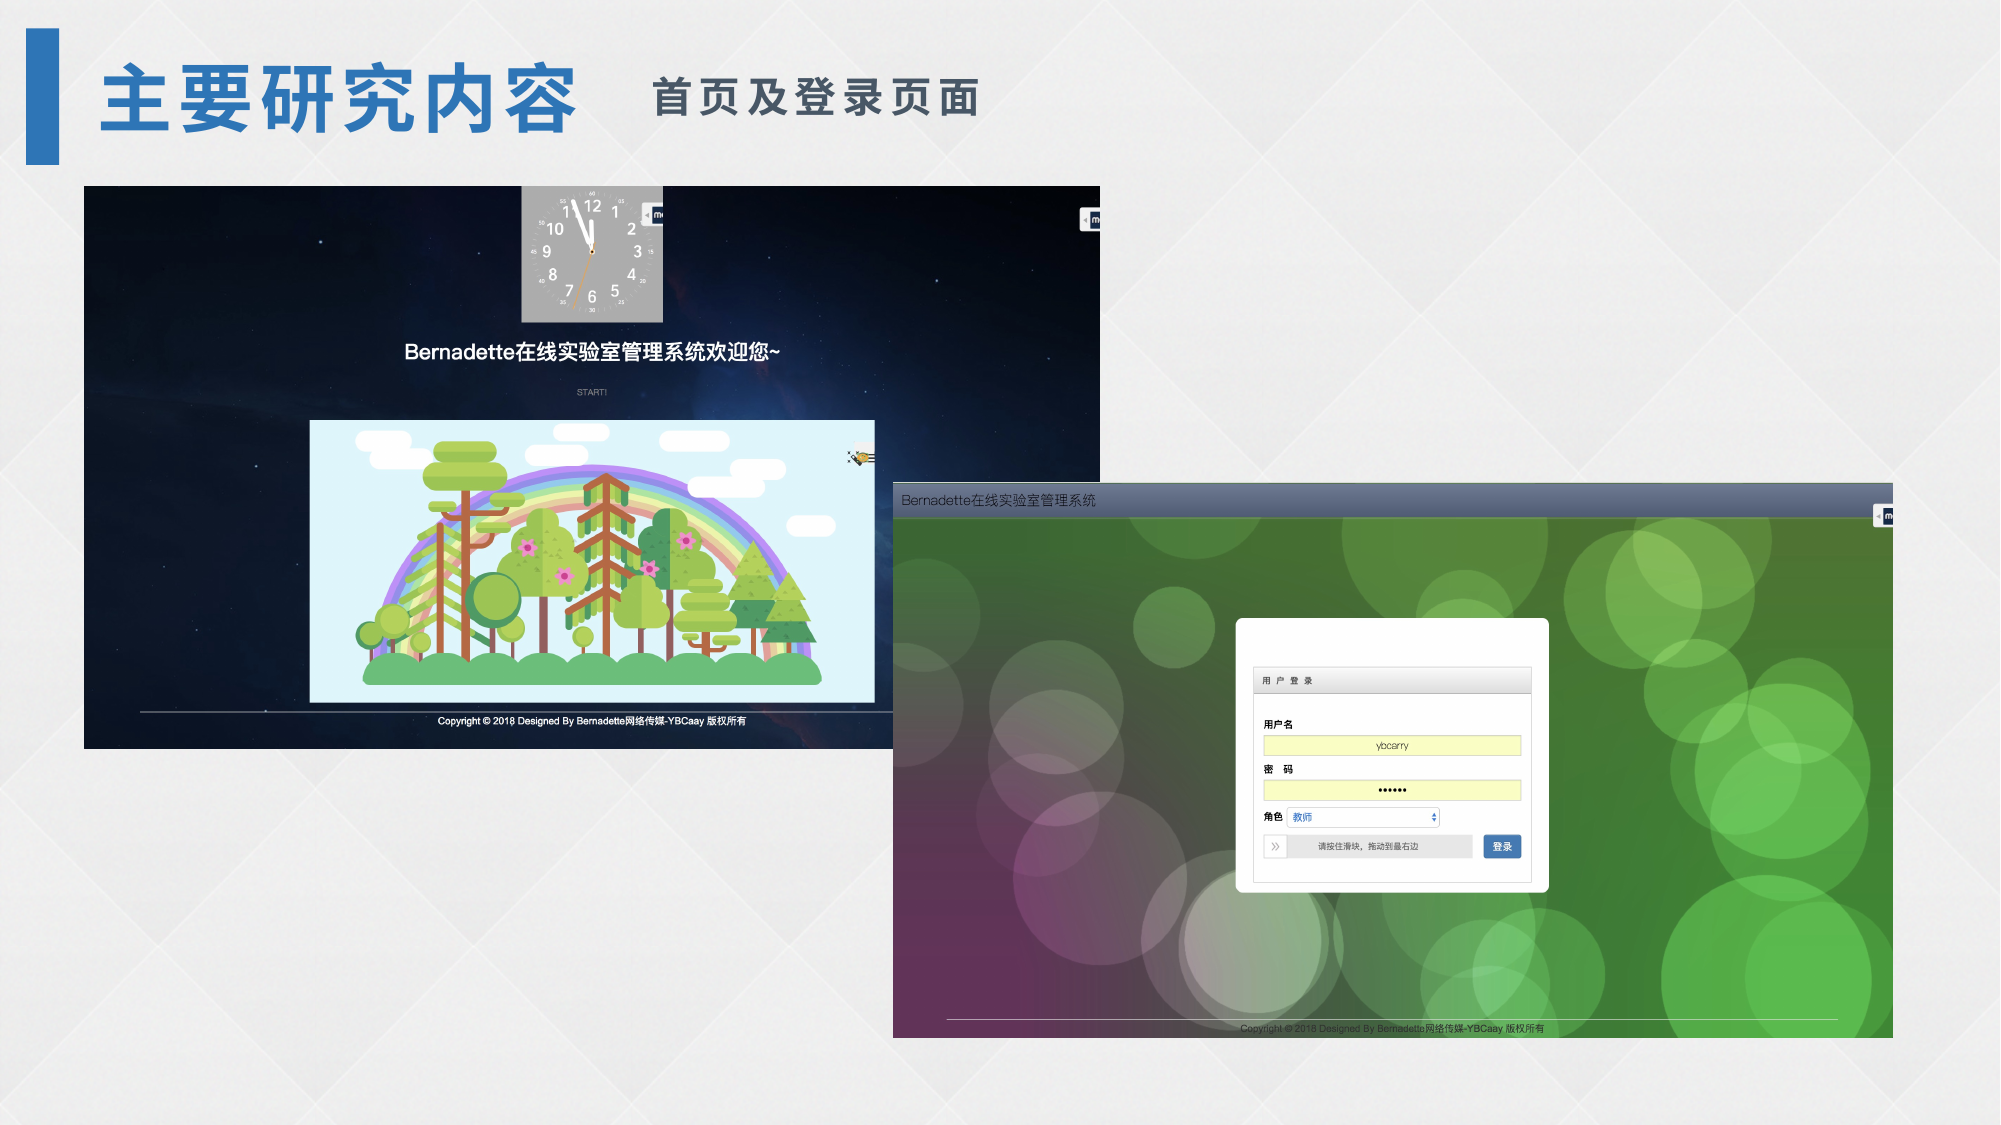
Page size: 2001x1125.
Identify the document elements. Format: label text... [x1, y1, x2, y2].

text_box 主要研究内容 [83, 43, 605, 149]
picture [0, 0, 2001, 1125]
text_box 首页及登录页面 [636, 63, 1067, 129]
text_box [25, 27, 60, 166]
